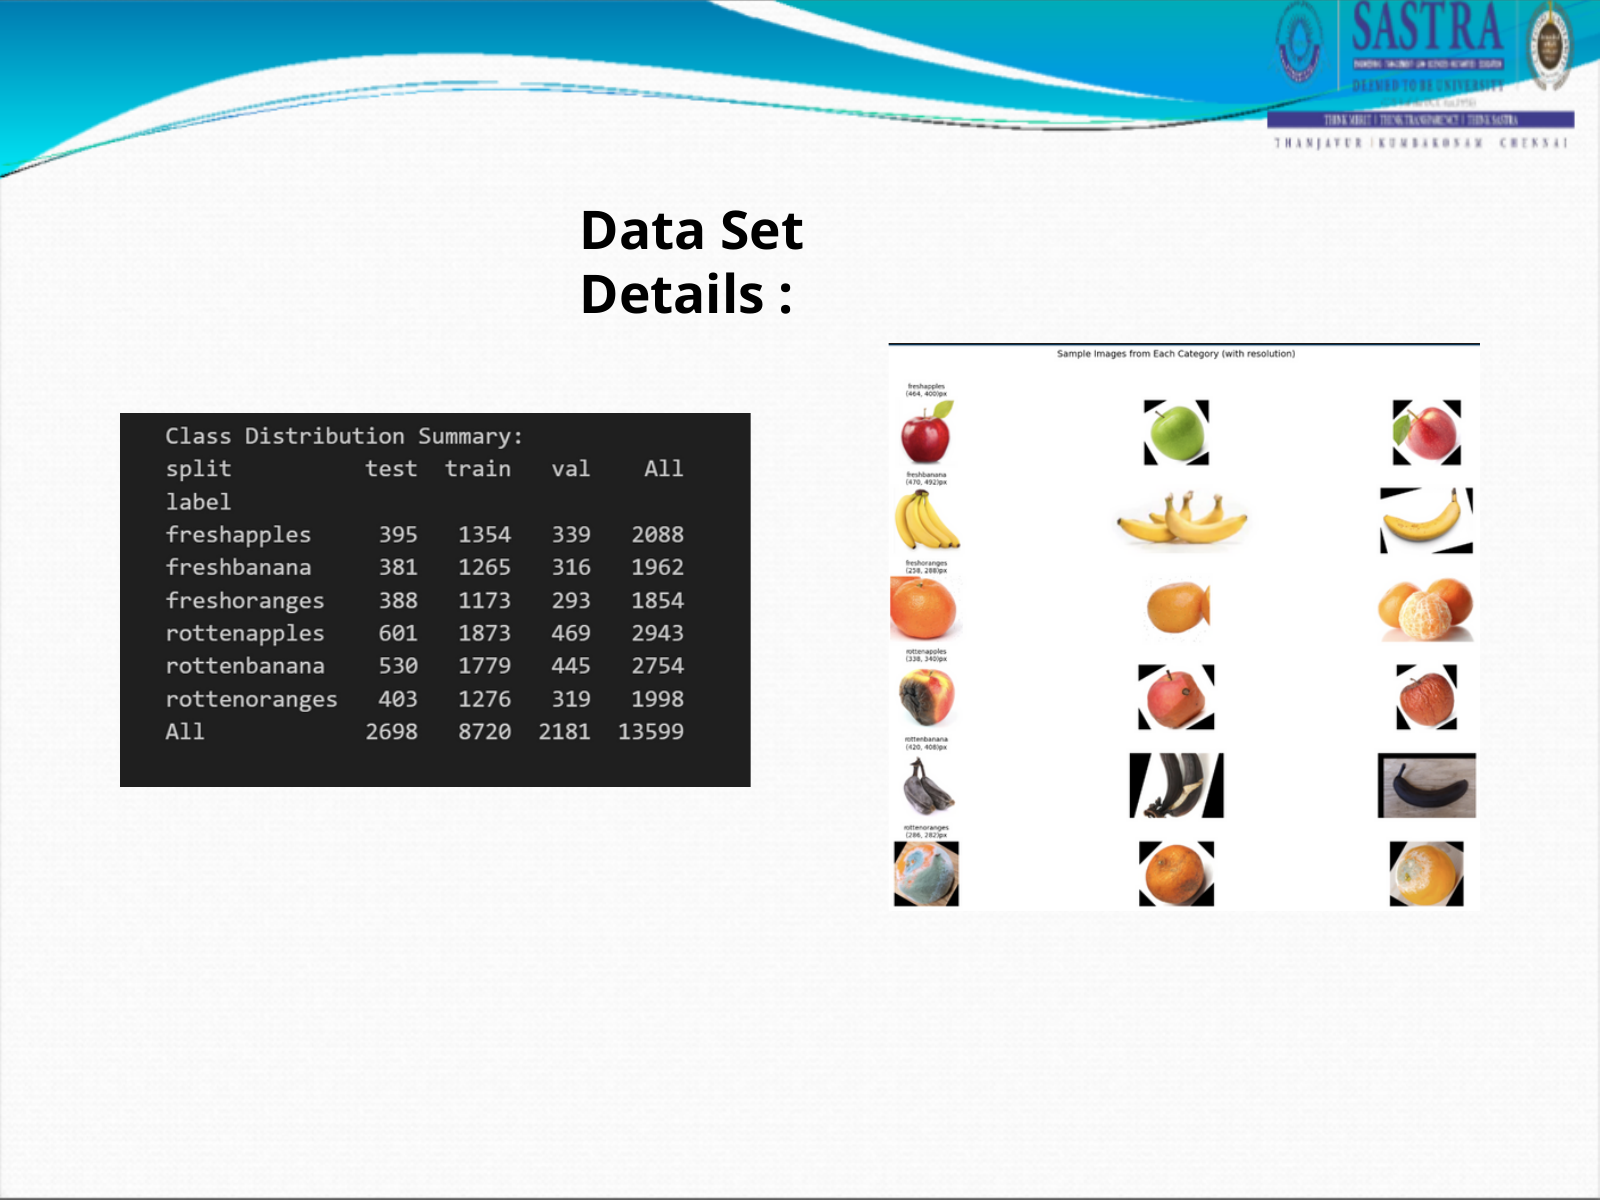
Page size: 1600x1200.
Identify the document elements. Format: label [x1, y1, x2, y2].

text_box [888, 343, 1481, 911]
text_box [120, 413, 751, 788]
text_box [579, 197, 1021, 438]
text_box [0, 0, 1600, 1200]
